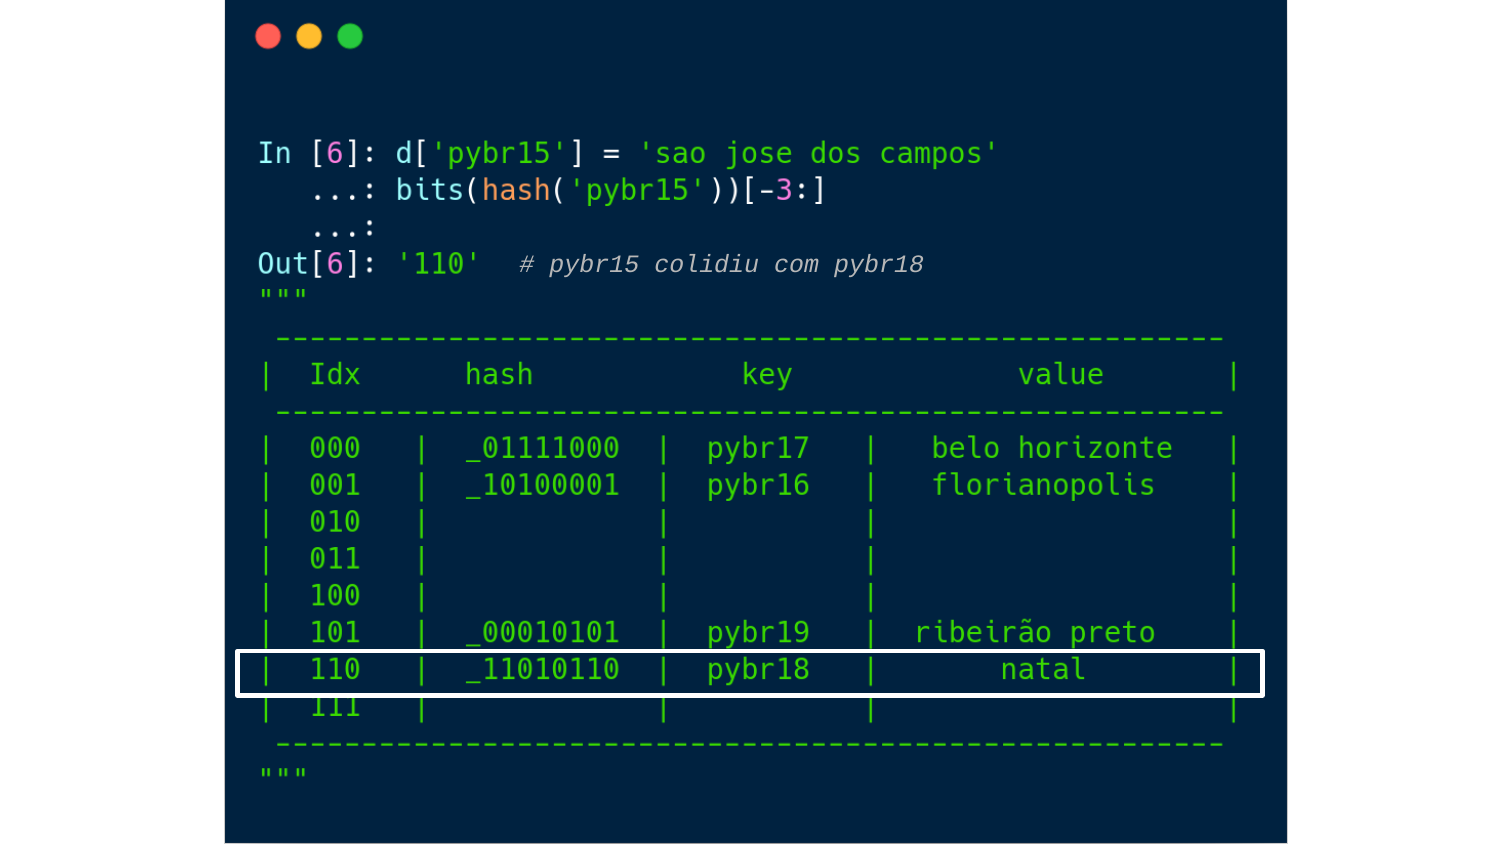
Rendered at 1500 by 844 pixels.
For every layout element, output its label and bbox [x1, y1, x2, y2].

picture [224, 0, 1288, 844]
